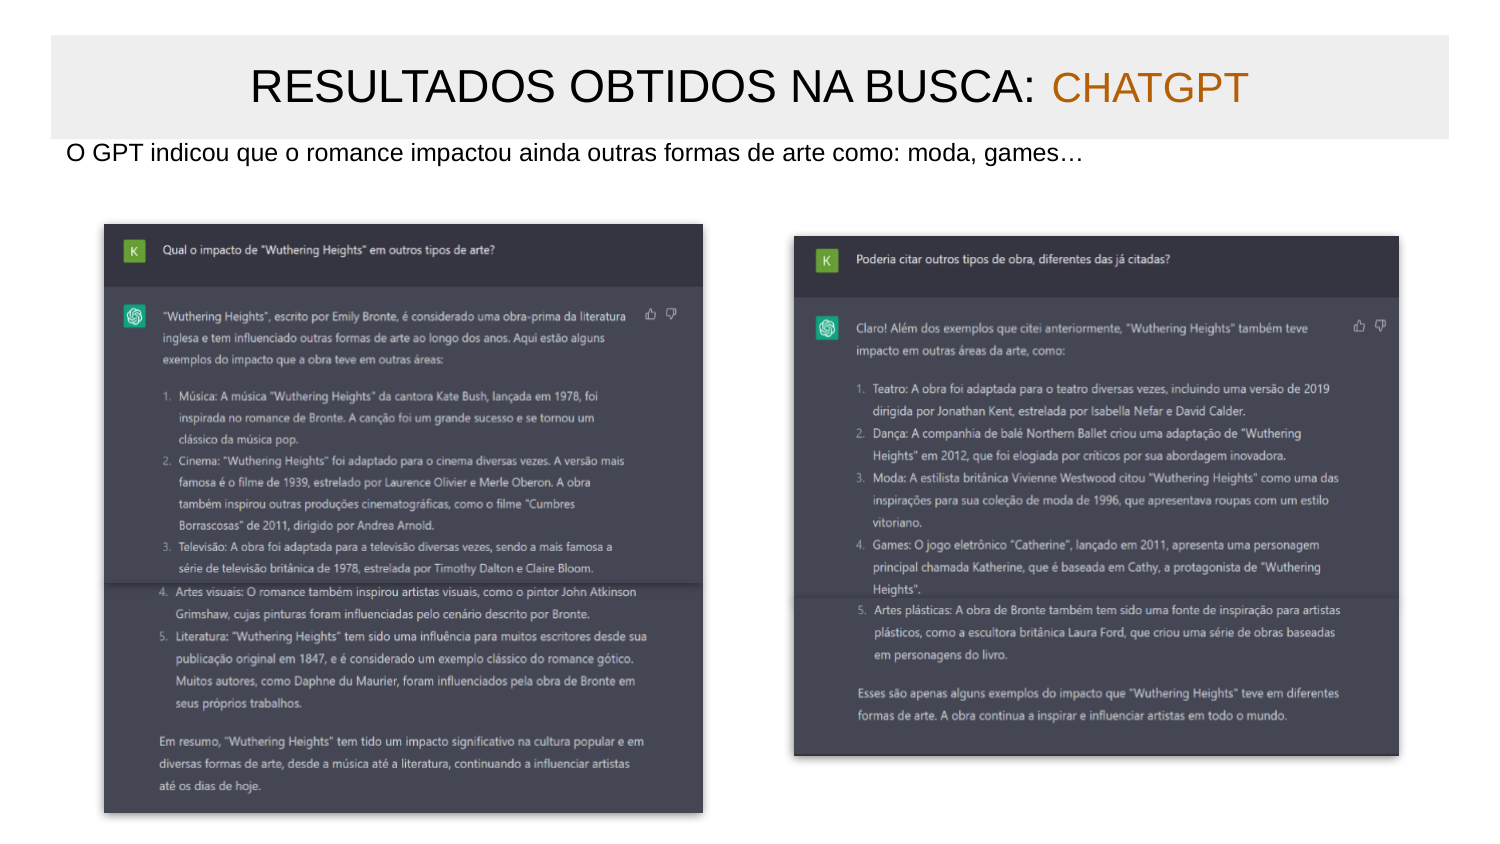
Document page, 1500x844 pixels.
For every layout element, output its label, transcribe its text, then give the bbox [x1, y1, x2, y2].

title RESULTADOS OBTIDOS NA BUSCA: CHATGPT [51, 35, 1449, 132]
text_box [793, 236, 1399, 757]
text_box O GPT indicou que o romance impactou ainda outras formas de arte como: moda, games… [51, 132, 1449, 182]
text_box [104, 224, 703, 814]
